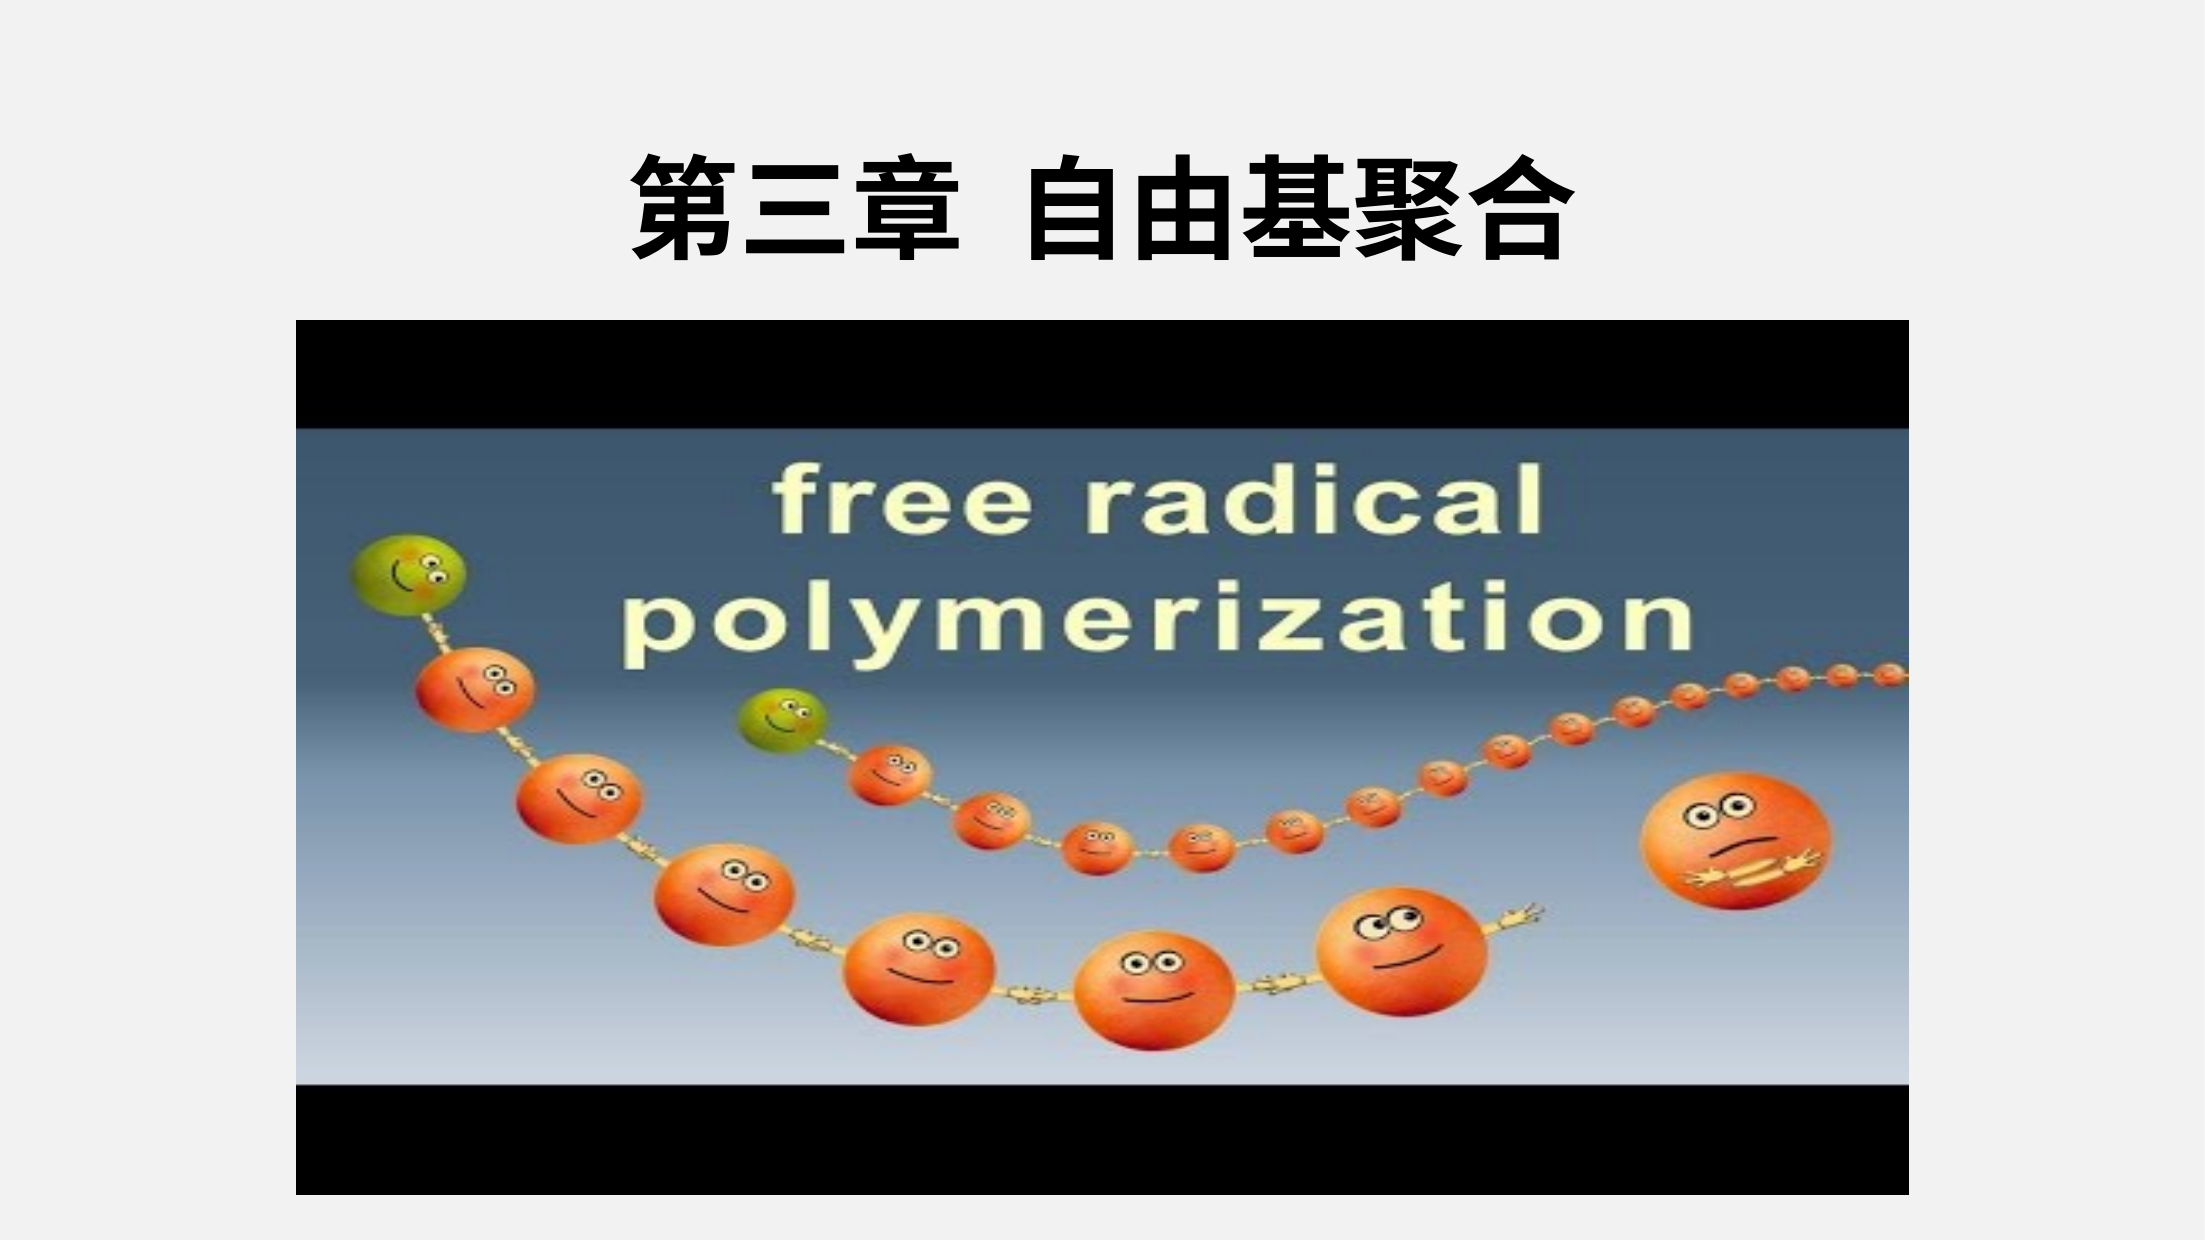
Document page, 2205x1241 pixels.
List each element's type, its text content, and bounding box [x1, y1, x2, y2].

picture [295, 319, 1909, 1195]
text_box 第三章 自由基聚合 [432, 162, 1772, 281]
